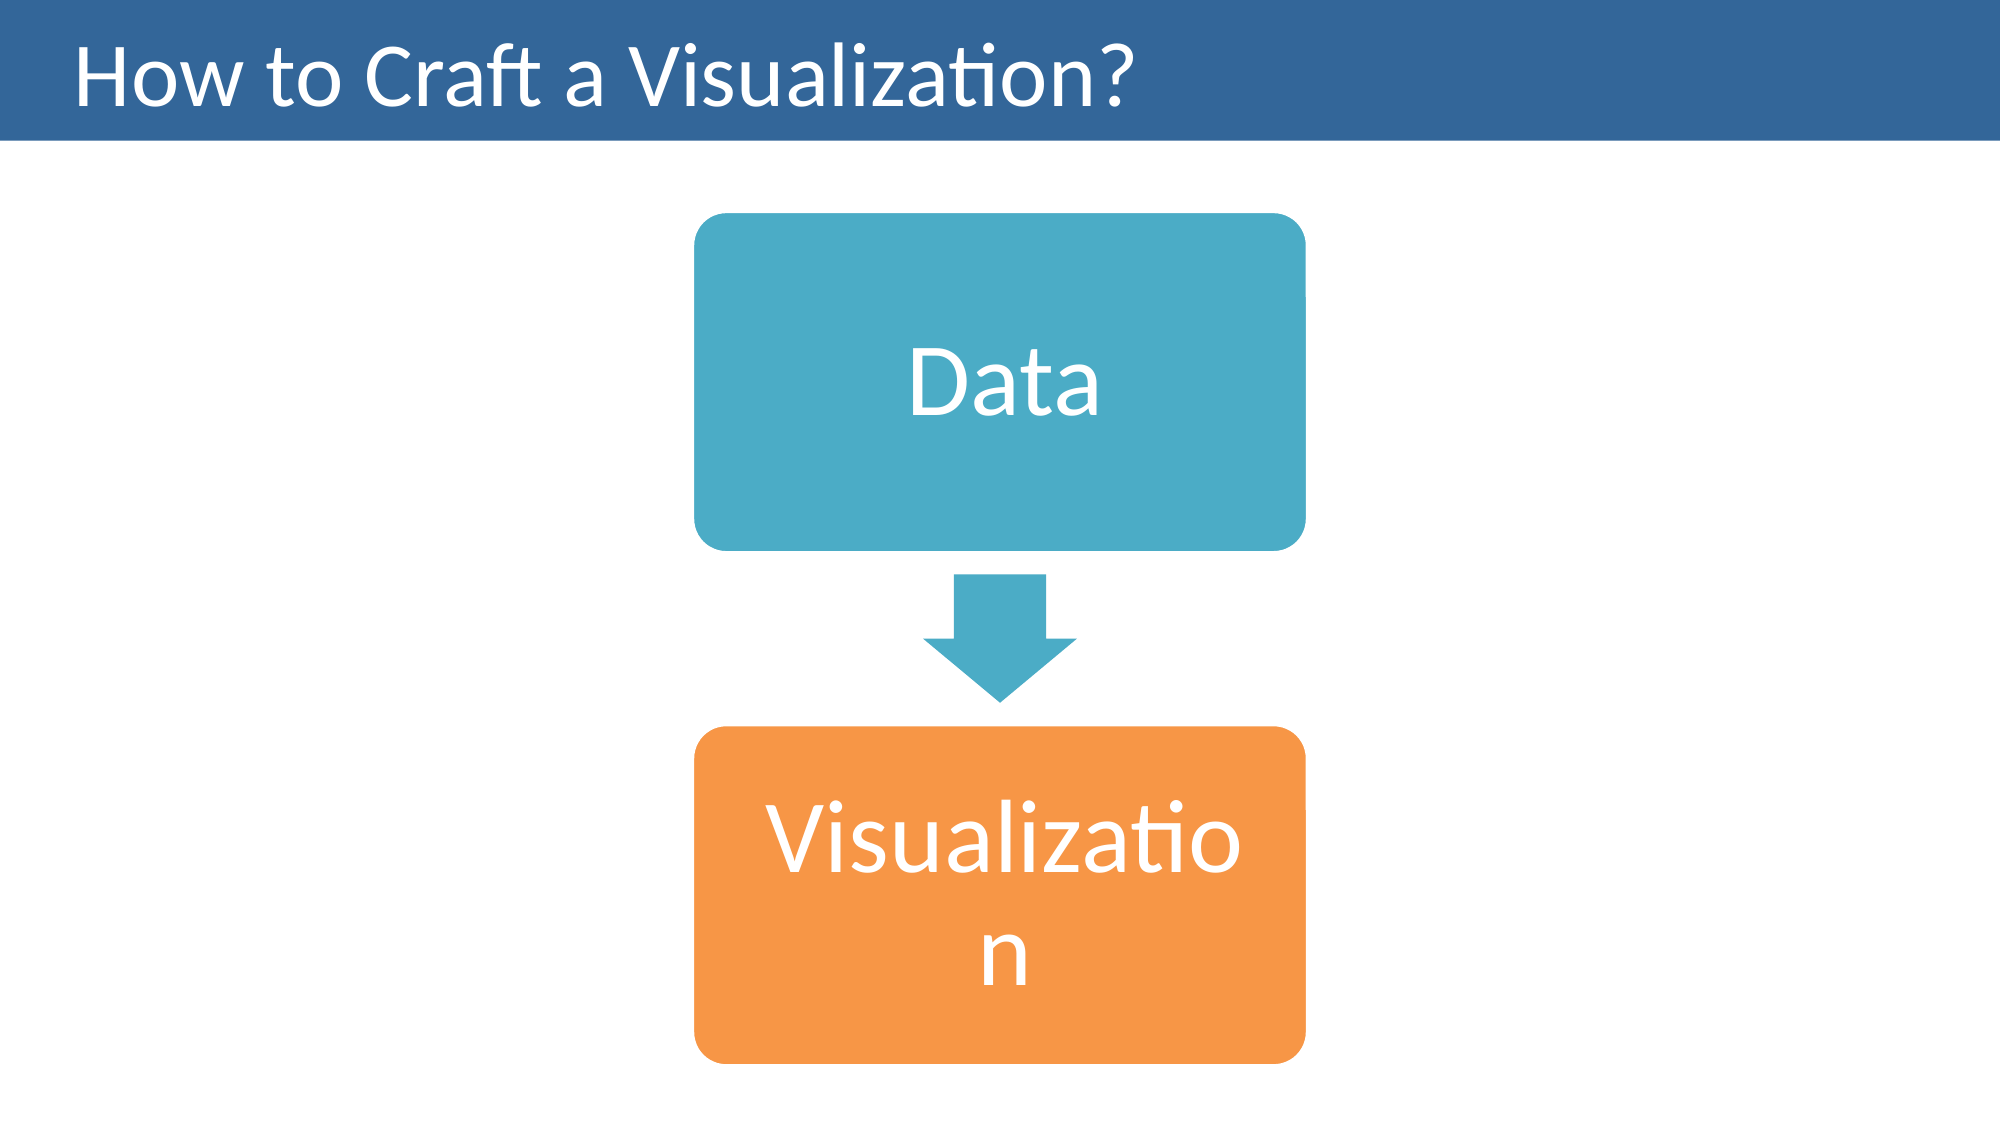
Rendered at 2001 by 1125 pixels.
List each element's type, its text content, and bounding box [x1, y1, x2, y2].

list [324, 210, 1676, 1067]
title How to Craft a Visualization? [0, 0, 2000, 141]
